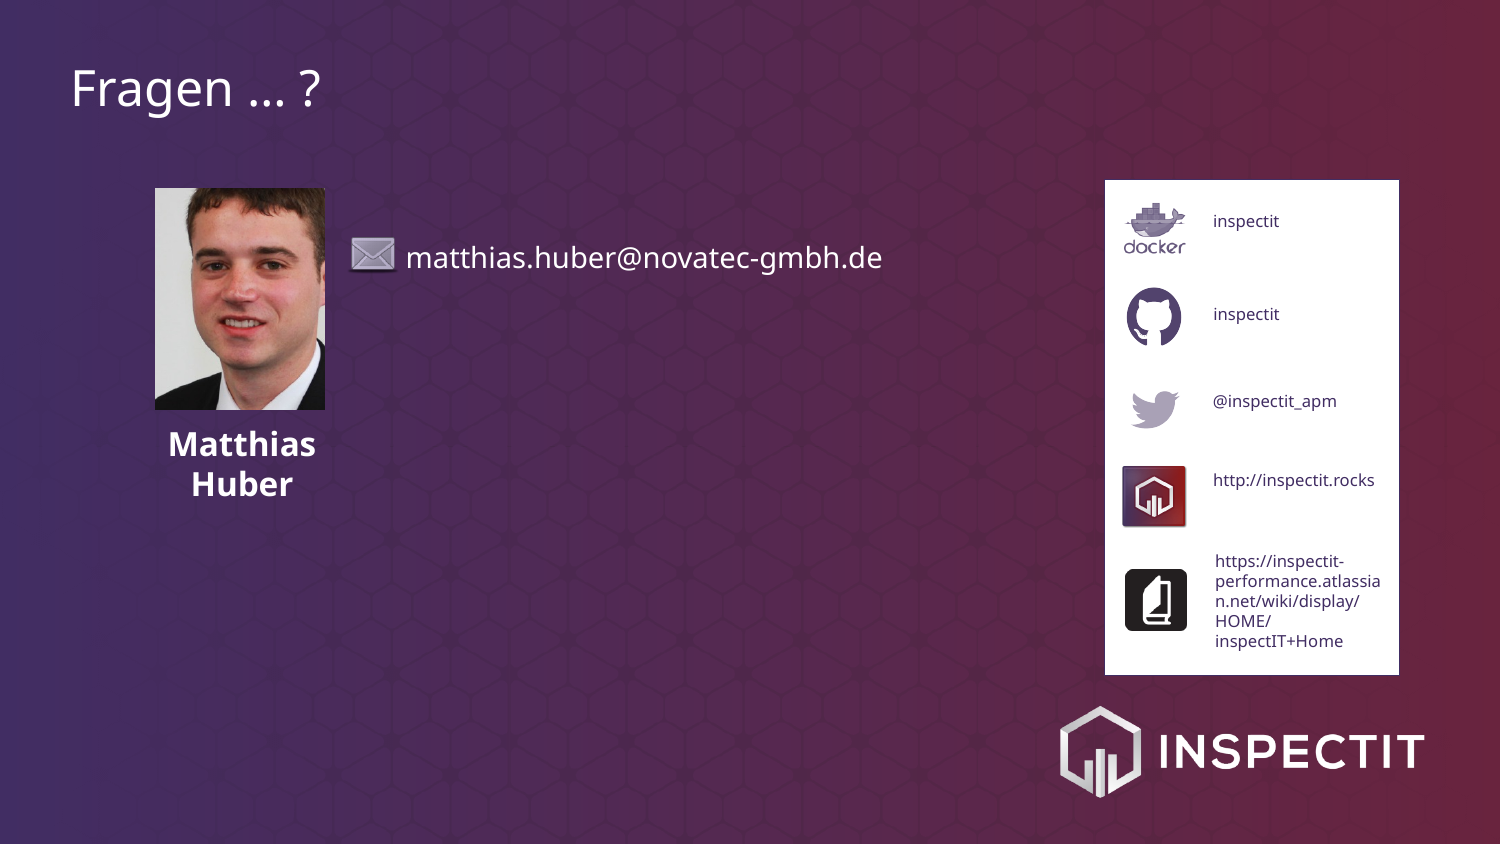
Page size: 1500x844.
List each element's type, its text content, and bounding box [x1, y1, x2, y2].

text_box inspectit [1199, 202, 1336, 247]
picture [0, 0, 1500, 844]
text_box http://inspectit.rocks [1198, 462, 1403, 528]
text_box https://inspectit-performance.atlassian.net/wiki/display/HOME/inspectIT+Home [1200, 543, 1398, 609]
text_box [1102, 177, 1402, 678]
text_box Matthias Huber [100, 415, 384, 460]
text_box matthias.huber@novatec-gmbh.de [403, 232, 963, 276]
text_box inspectit [1215, 296, 1336, 341]
text_box @inspectit_apm [1203, 383, 1400, 428]
title Fragen … ? [70, 56, 1081, 168]
